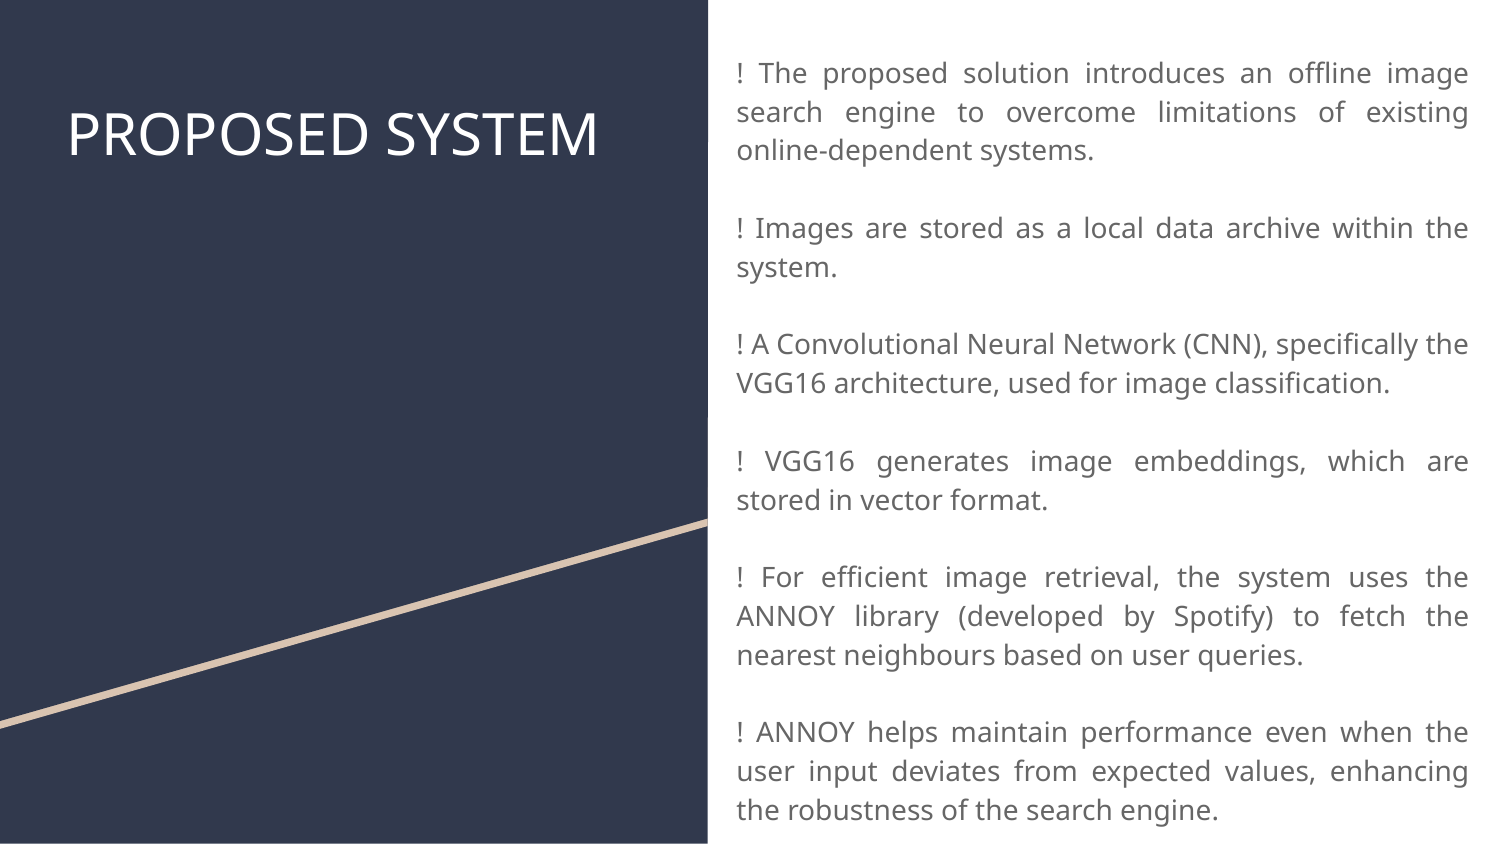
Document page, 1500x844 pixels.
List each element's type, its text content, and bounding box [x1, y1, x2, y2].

title PROPOSED SYSTEM [51, 82, 660, 494]
list ! The proposed solution introduces an offline image search engine to overcome limitations of existing online-dependent systems. ! Images are stored as a local data archive within the system. ! A Convolutional Neural Network (CNN), specifically the VGG16 architecture, used for image classification. ! VGG16 generates image embeddings, which are stored in vector format. ! For efficient image retrieval, the system uses the ANNOY library (developed by Spotify) to fetch the nearest neighbours based on user queries. ! ANNOY helps maintain performance even when the user input deviates from expected values, enhancing the robustness of the search engine. [721, 35, 1486, 844]
